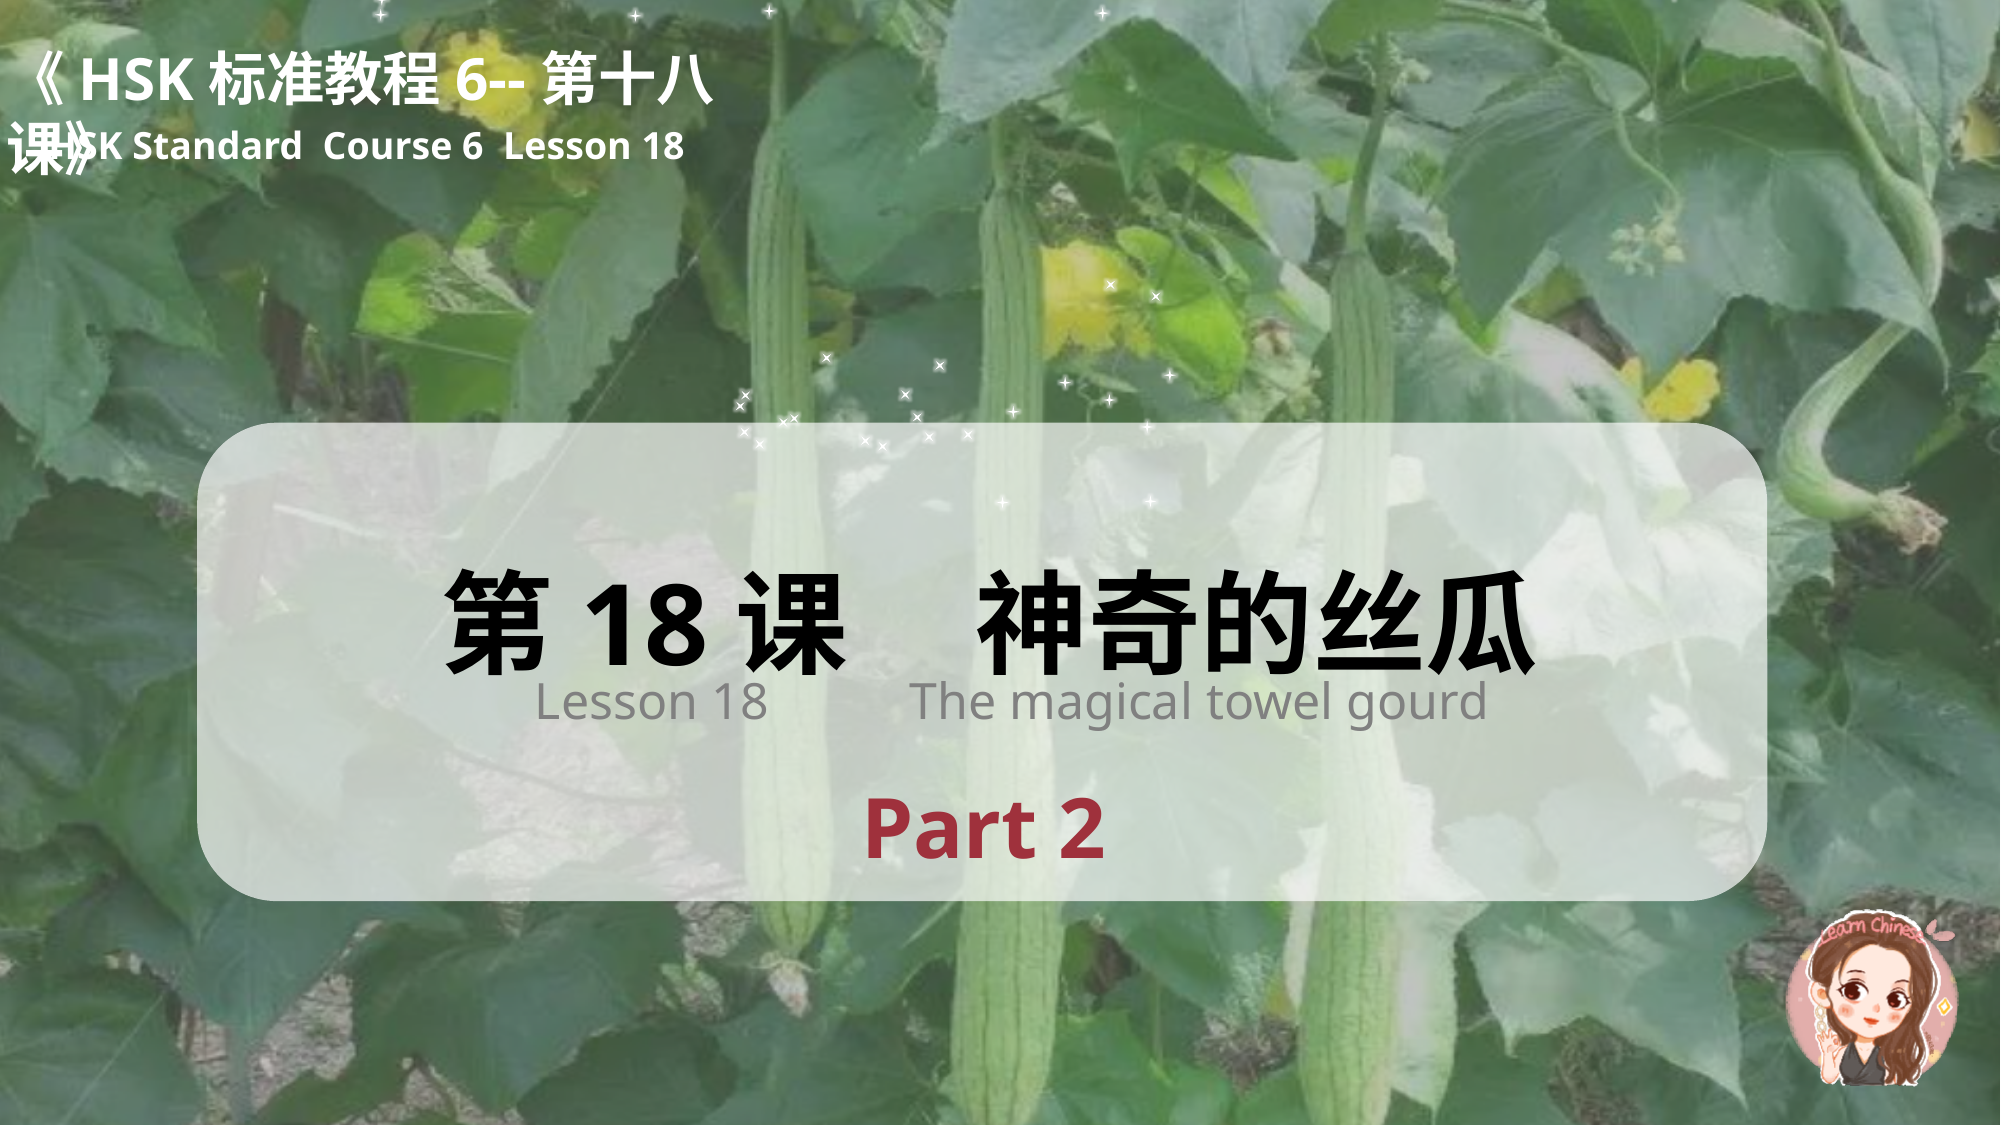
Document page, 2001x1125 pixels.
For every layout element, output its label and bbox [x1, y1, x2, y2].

picture [0, 0, 2001, 1125]
text_box [197, 422, 1782, 902]
